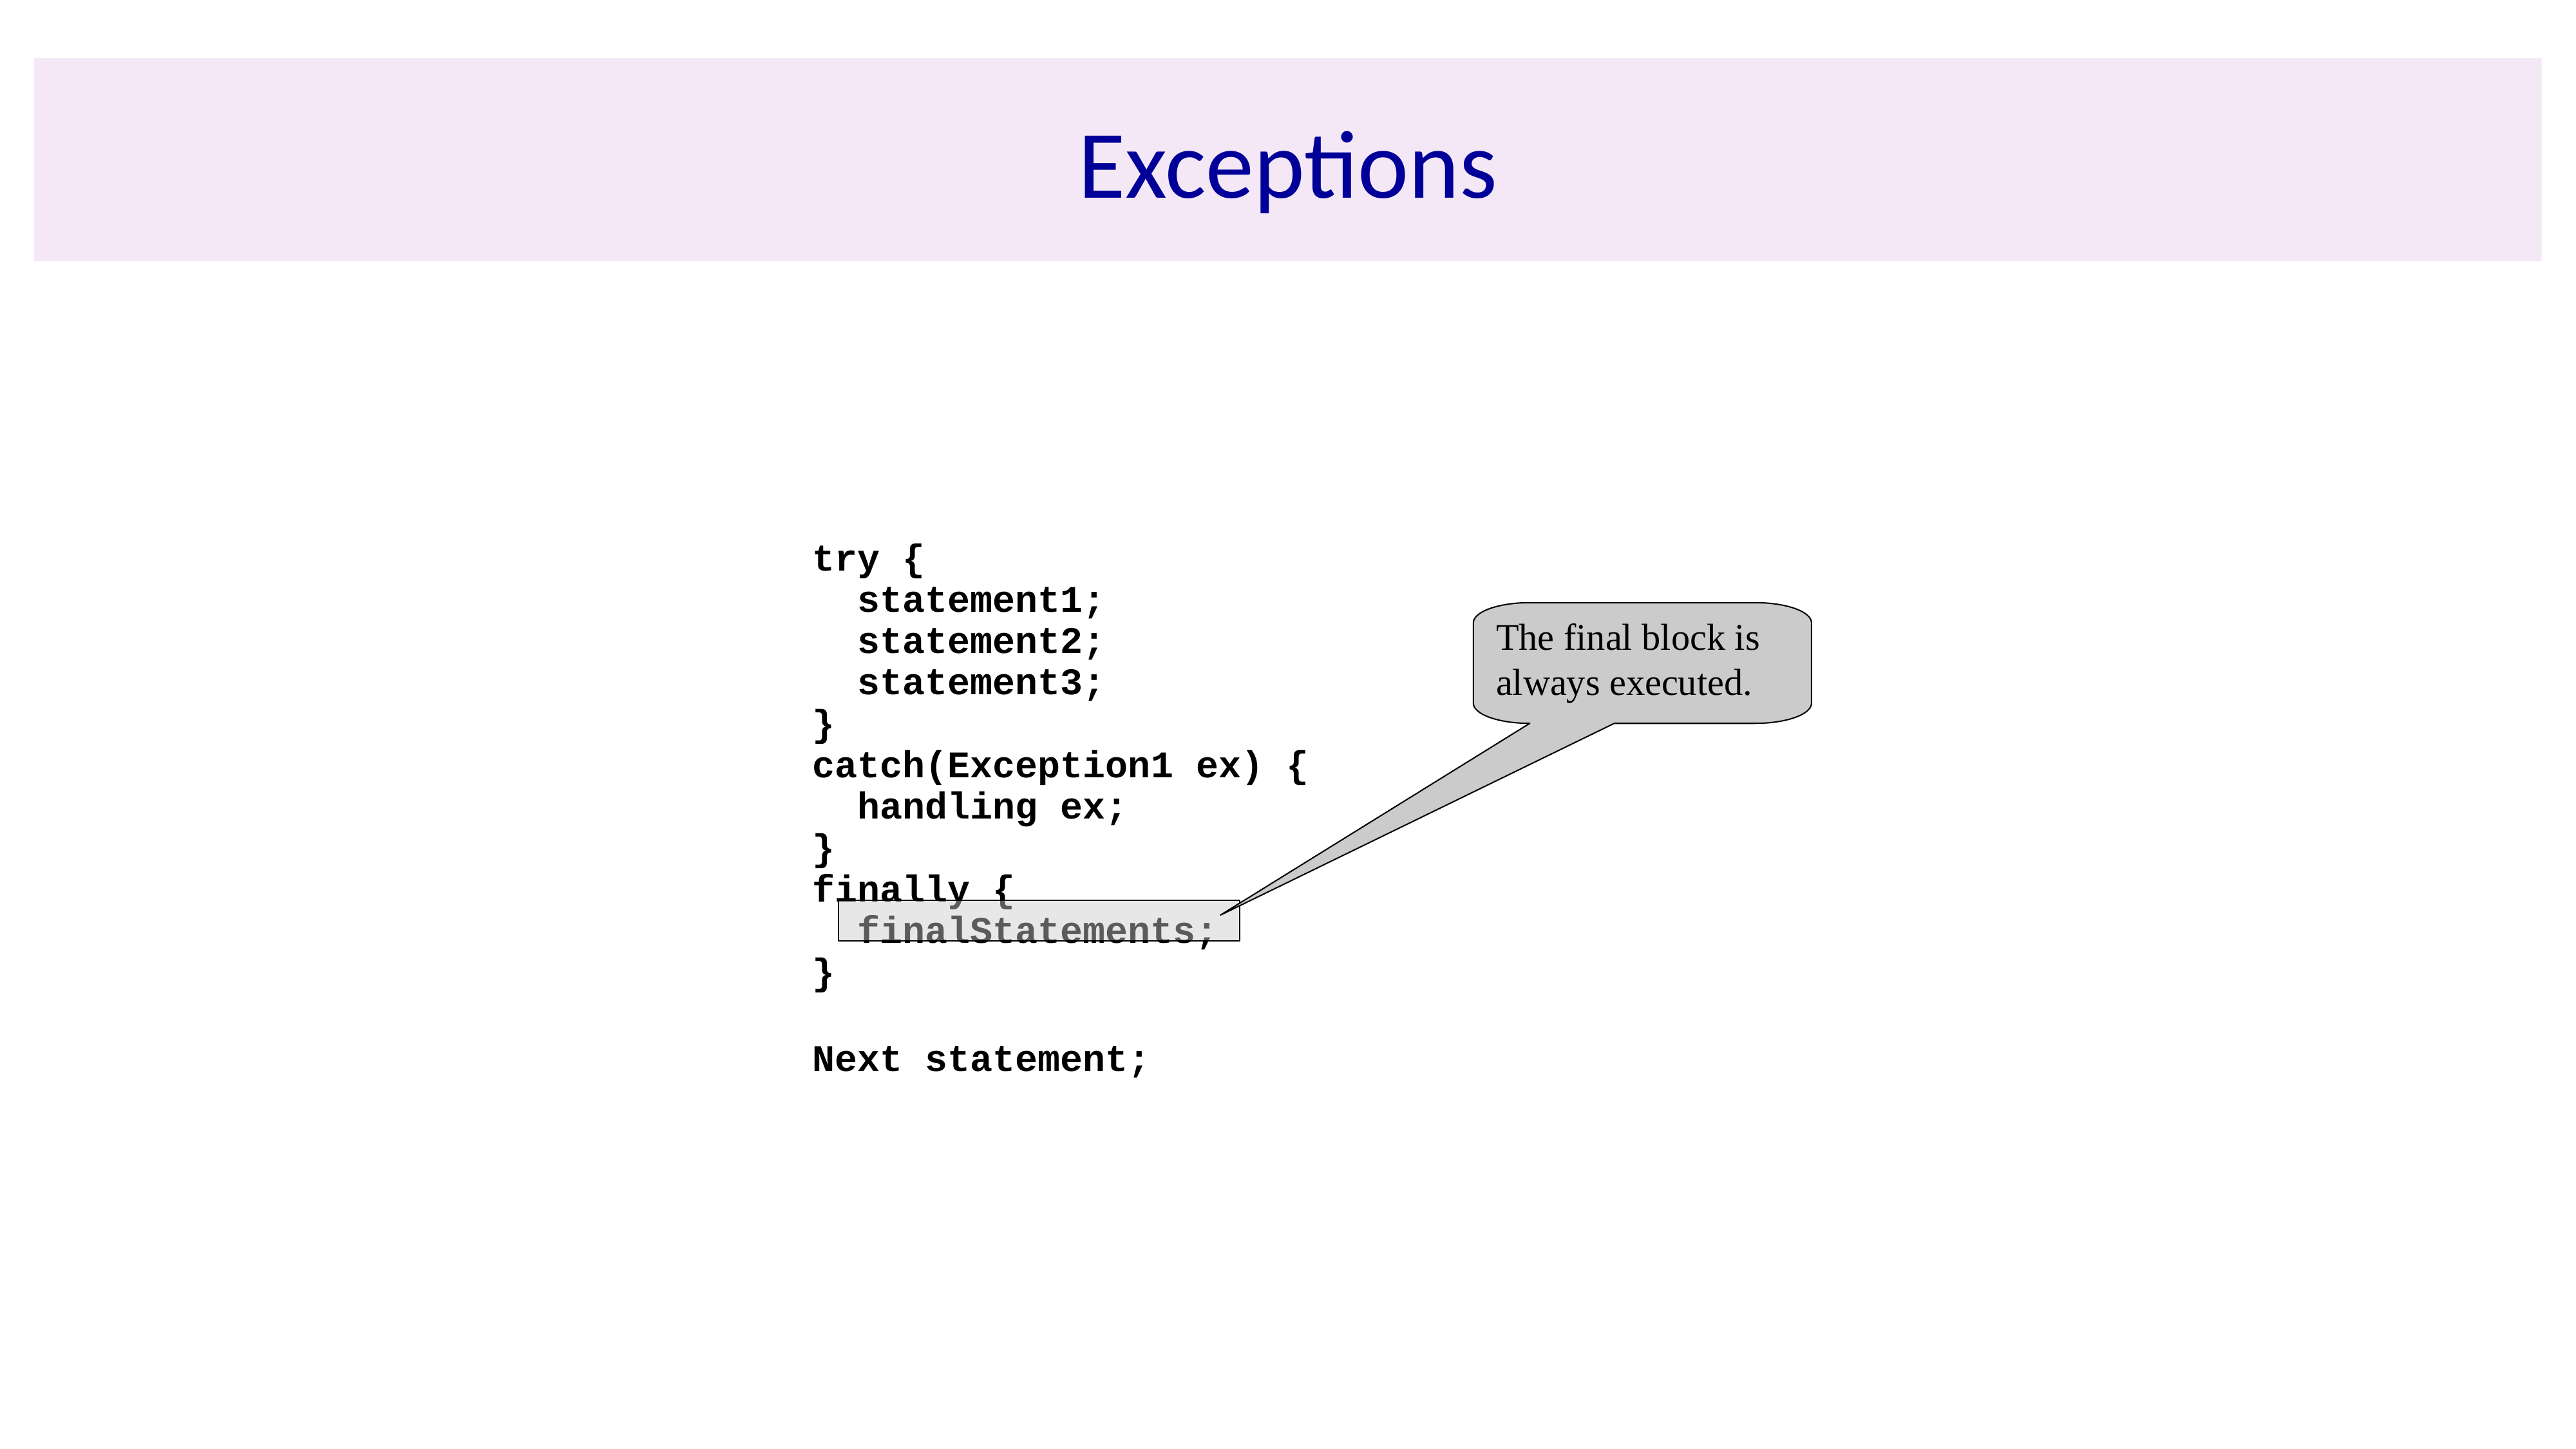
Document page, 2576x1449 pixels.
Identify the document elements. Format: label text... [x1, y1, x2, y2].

list try { statement1; statement2; statement3; } catch(Exception1 ex) { handling ex; } finally { finalStatements; } Next statement; [808, 536, 1412, 1071]
title Exceptions [34, 58, 2542, 261]
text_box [1220, 602, 1812, 915]
text_box [838, 900, 1240, 941]
